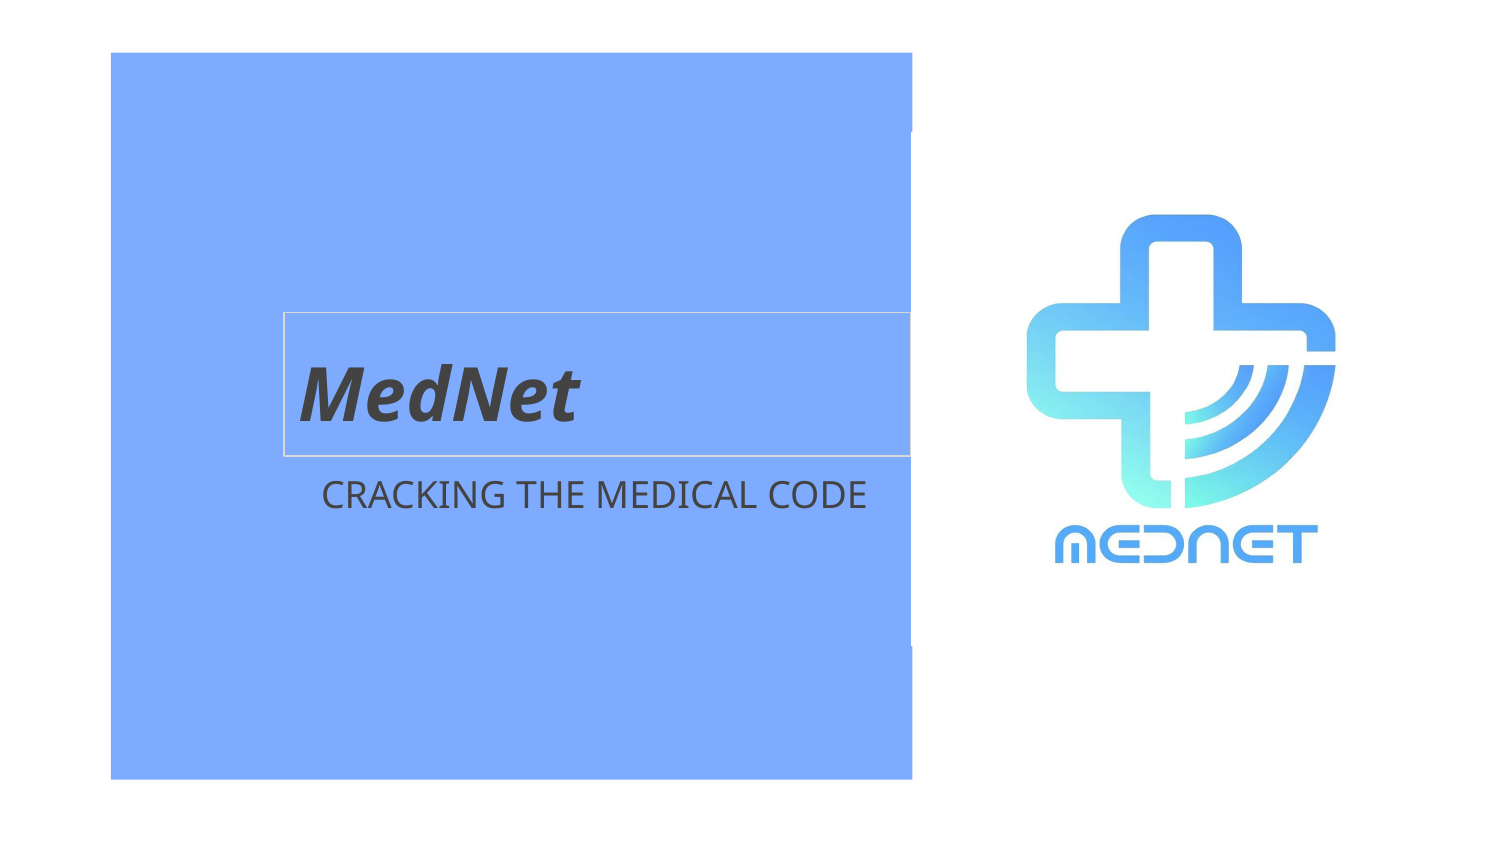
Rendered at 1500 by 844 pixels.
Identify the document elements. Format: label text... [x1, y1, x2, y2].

title MedNet [281, 309, 905, 459]
text_box CRACKING THE MEDICAL CODE [306, 436, 905, 545]
picture [910, 132, 1451, 646]
